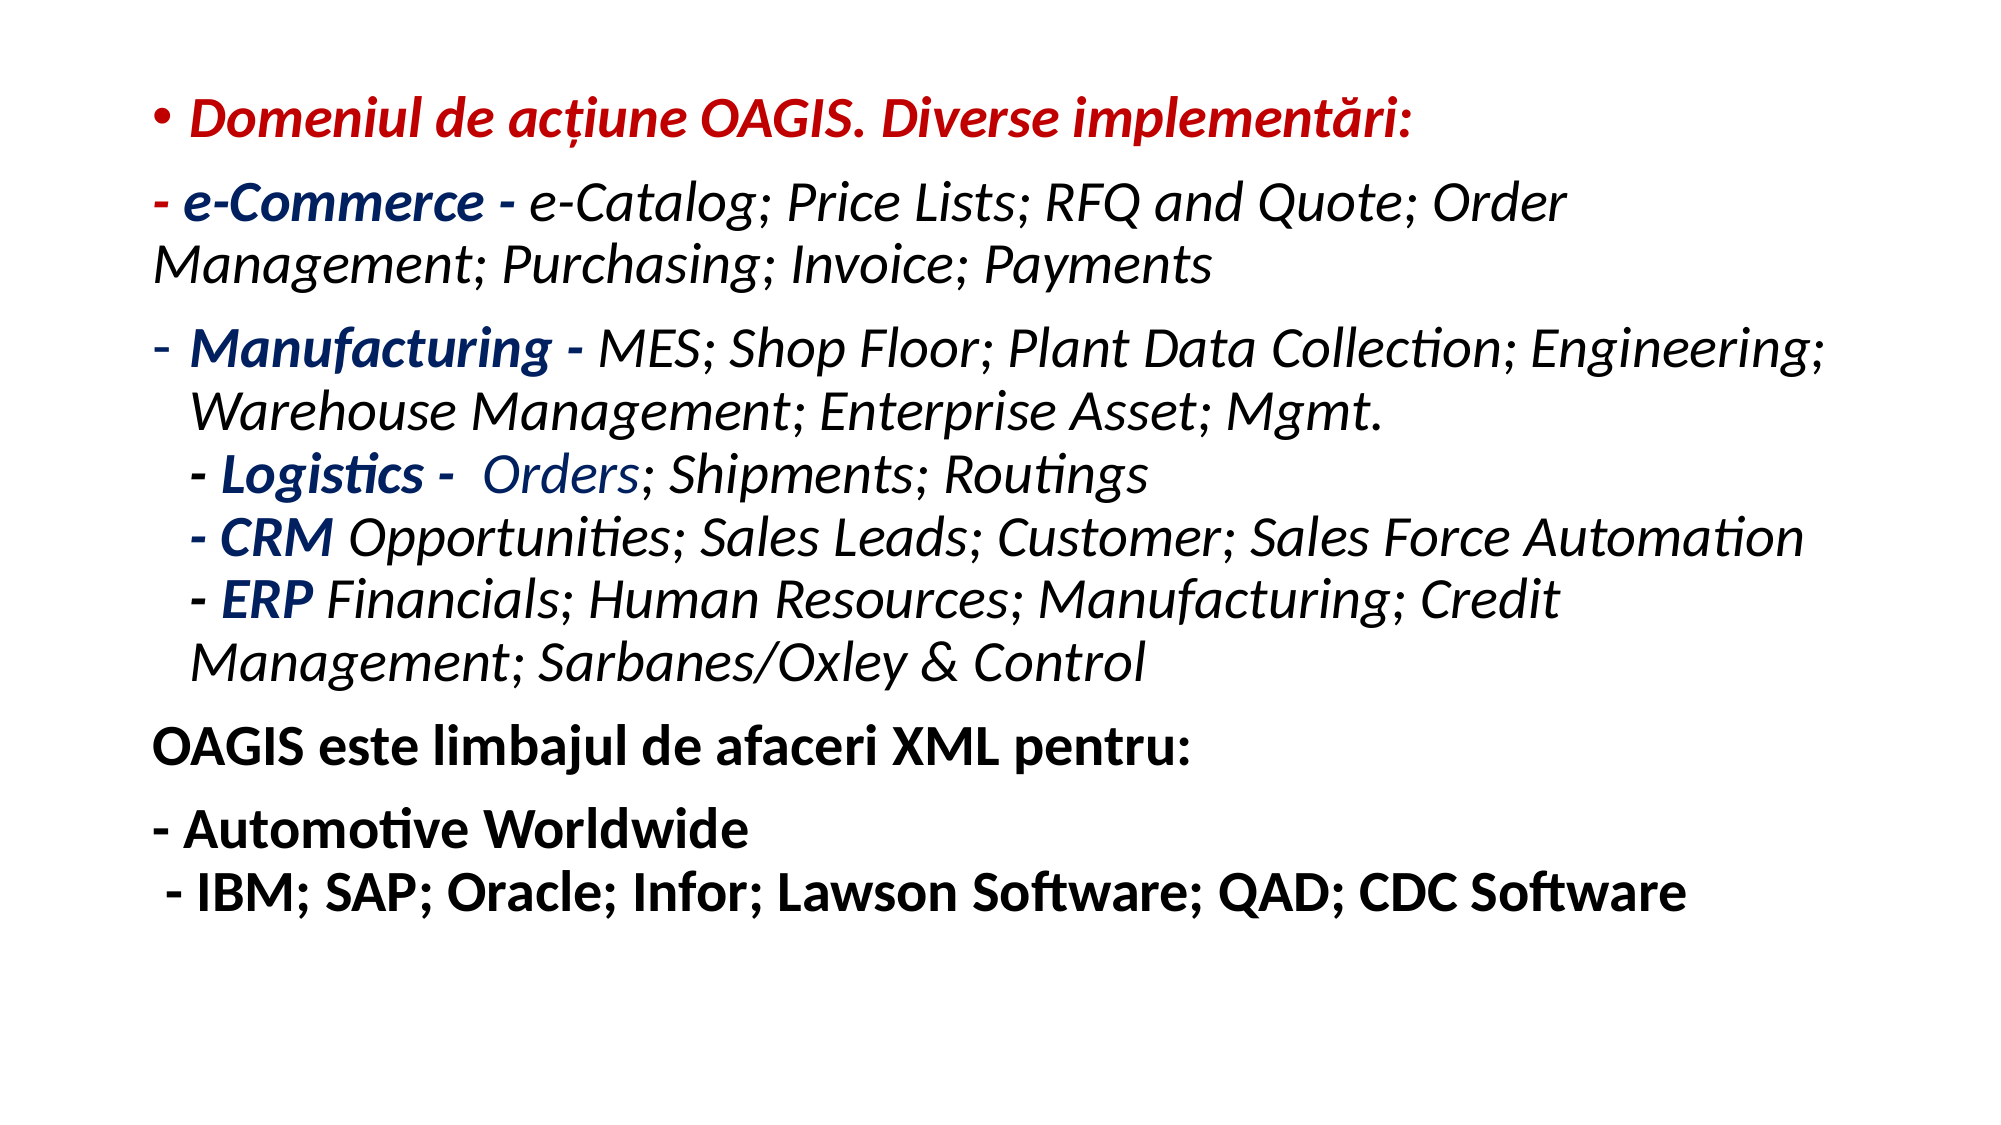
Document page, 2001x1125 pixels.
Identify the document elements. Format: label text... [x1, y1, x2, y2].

list Domeniul de acţiune OAGIS. Diverse implementări: - e-Commerce - e-Catalog; Price Lists; RFQ and Quote; Order Management; Purchasing; Invoice; Payments Manufacturing - MES; Shop Floor; Plant Data Collection; Engineering; Warehouse Management; Enterprise Asset; Mgmt. - Logistics - Orders; Shipments; Routings - CRM Opportunities; Sales Leads; Customer; Sales Force Automation - ERP Financials; Human Resources; Manufacturing; Credit Management; Sarbanes/Oxley & Control OAGIS este limbajul de afaceri XML pentru: - Automotive Worldwide - IBM; SAP; Oracle; Infor; Lawson Software; QAD; CDC Software [137, 79, 1863, 1014]
